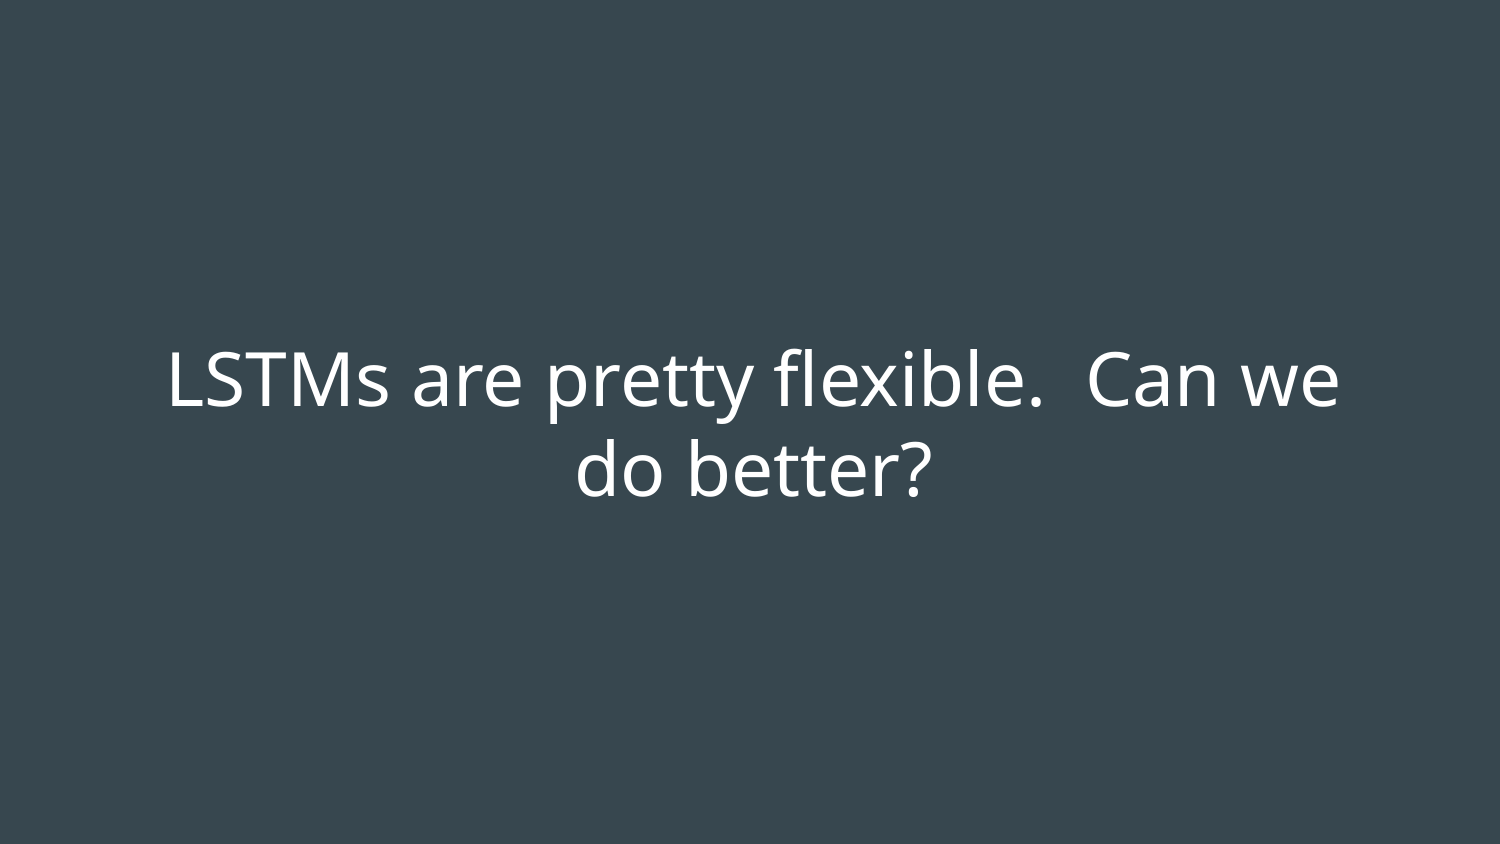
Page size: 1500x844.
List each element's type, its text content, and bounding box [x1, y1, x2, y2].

title LSTMs are pretty flexible. Can we do better? [110, 351, 1399, 493]
